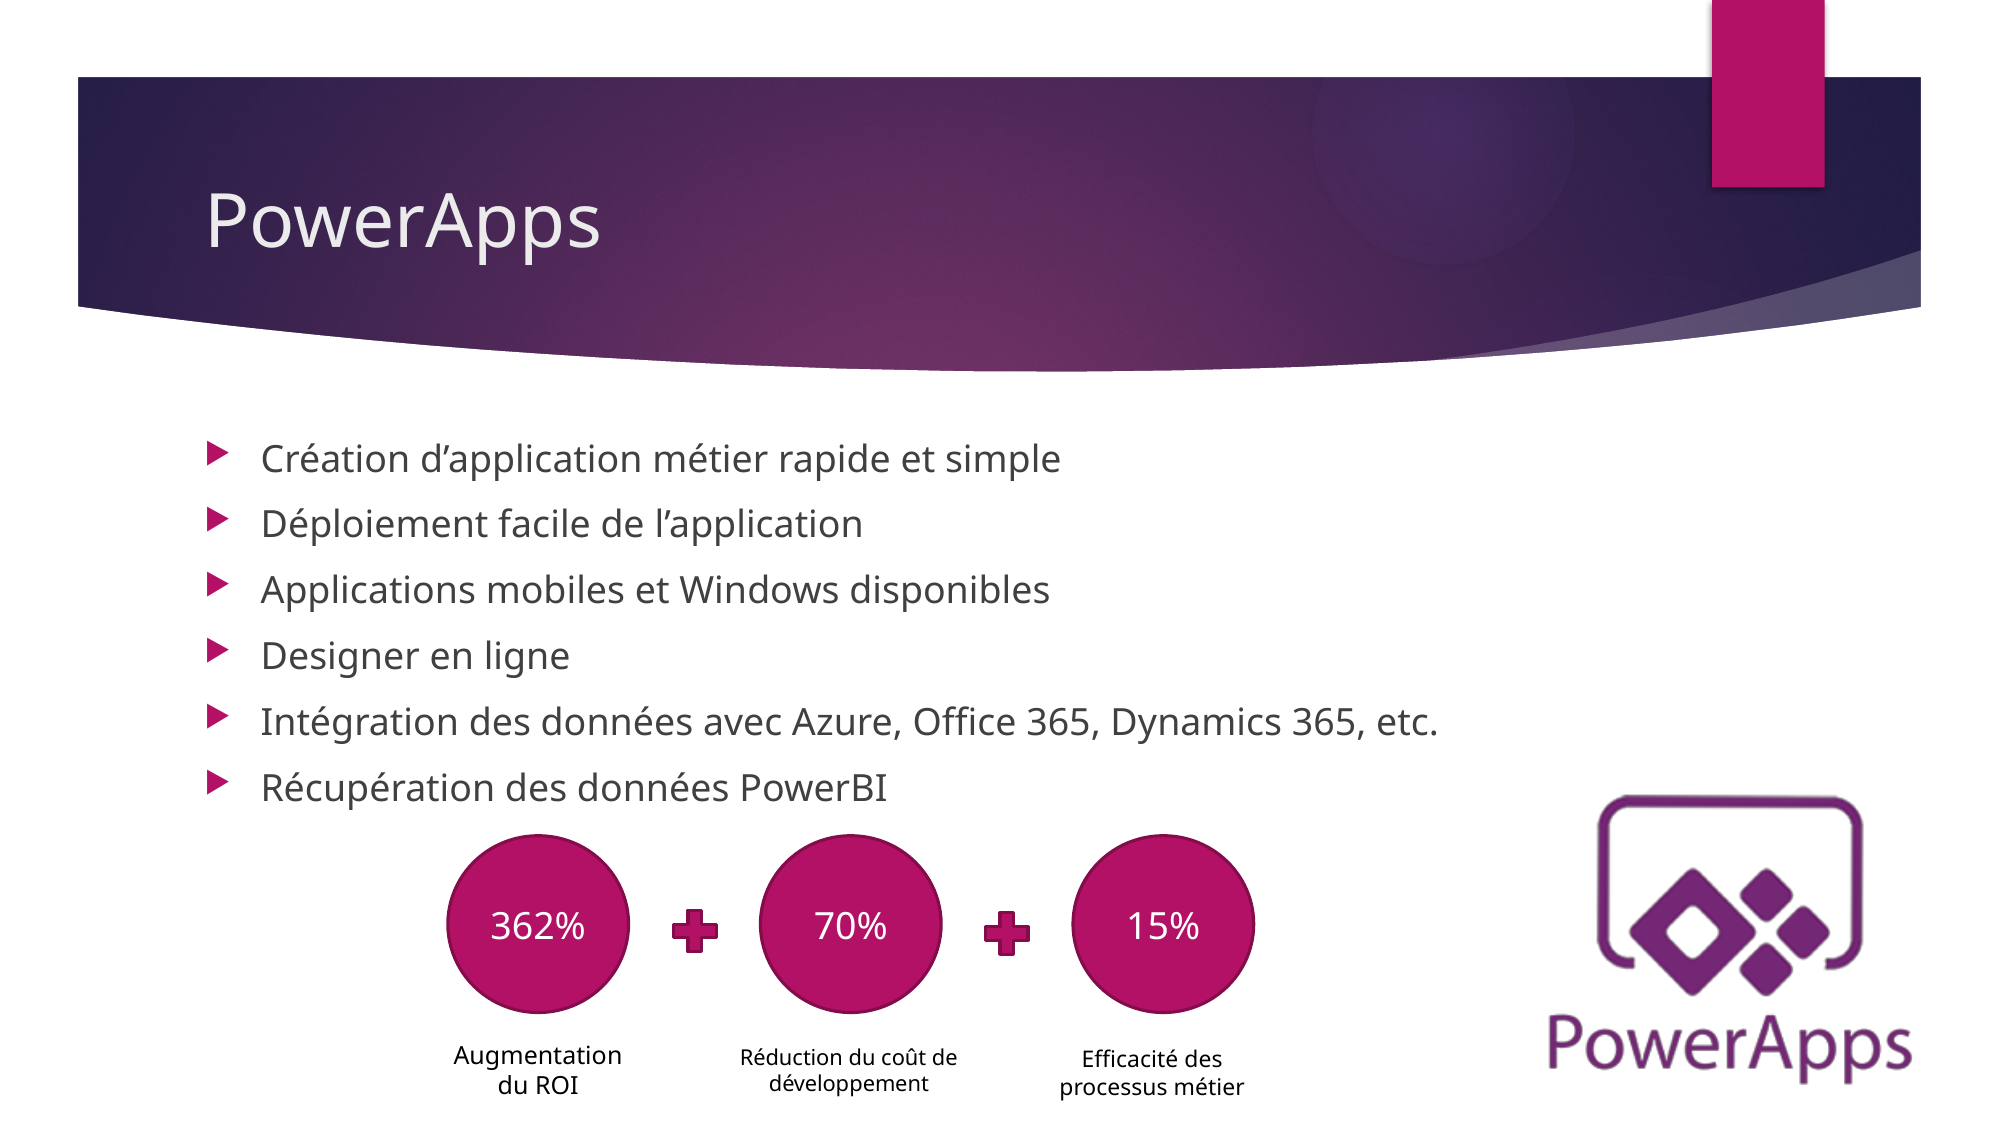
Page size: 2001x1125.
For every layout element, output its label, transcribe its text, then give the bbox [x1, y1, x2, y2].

picture [1408, 779, 2000, 1102]
text_box Augmentation du ROI [431, 1032, 646, 1107]
text_box Efficacité des processus métier [1027, 1037, 1278, 1107]
text_box [672, 909, 718, 953]
text_box Réduction du coût de développement [723, 1035, 974, 1104]
list Création d’application métier rapide et simple Déploiement facile de l’application Applications mobiles et Windows disponibles Designer en ligne Intégration des données avec Azure, Office 365, Dynamics 365, etc. Récupération des données PowerBI [189, 427, 1638, 988]
text_box 15% [1071, 834, 1256, 1015]
text_box 362% [446, 834, 631, 1015]
text_box 70% [758, 834, 943, 1015]
title PowerApps [189, 159, 1627, 276]
text_box [984, 911, 1030, 956]
